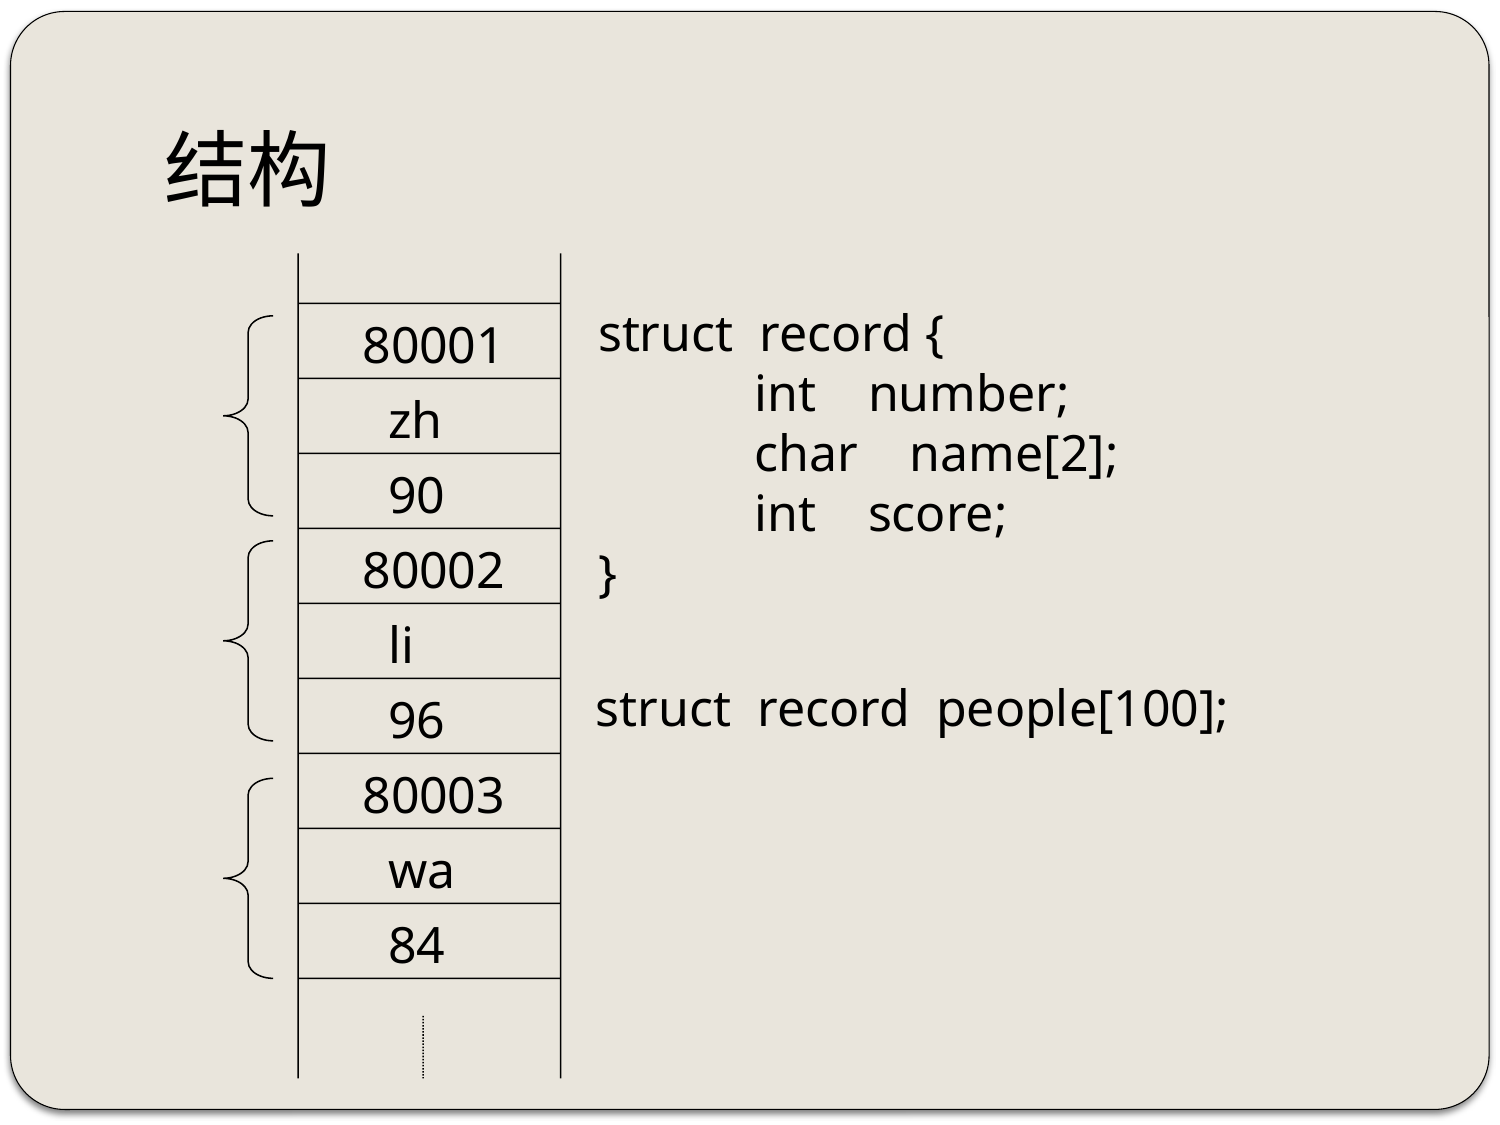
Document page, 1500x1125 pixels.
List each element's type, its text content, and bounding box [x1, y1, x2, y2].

text_box [223, 540, 274, 741]
text_box 80001 zh 90 80002 li 96 80003 wa 84 [347, 290, 520, 378]
text_box 80001 zh 90 80002 li 96 80003 wa 84 [347, 829, 520, 903]
text_box [223, 315, 274, 516]
text_box [223, 778, 274, 979]
text_box 80001 zh 90 80002 li 96 80003 wa 84 [347, 379, 520, 453]
text_box struct record people[100]; [580, 669, 1245, 744]
text_box 80001 zh 90 80002 li 96 80003 wa 84 [347, 529, 520, 603]
text_box 80001 zh 90 80002 li 96 80003 wa 84 [347, 904, 520, 978]
text_box struct record { int number; char name[2]; int score; } [583, 294, 1134, 609]
text_box 80001 zh 90 80002 li 96 80003 wa 84 [347, 604, 520, 678]
title 结构 [150, 45, 1425, 233]
text_box 80001 zh 90 80002 li 96 80003 wa 84 [347, 454, 520, 528]
text_box 80001 zh 90 80002 li 96 80003 wa 84 [347, 679, 520, 753]
text_box 80001 zh 90 80002 li 96 80003 wa 84 [347, 754, 520, 828]
